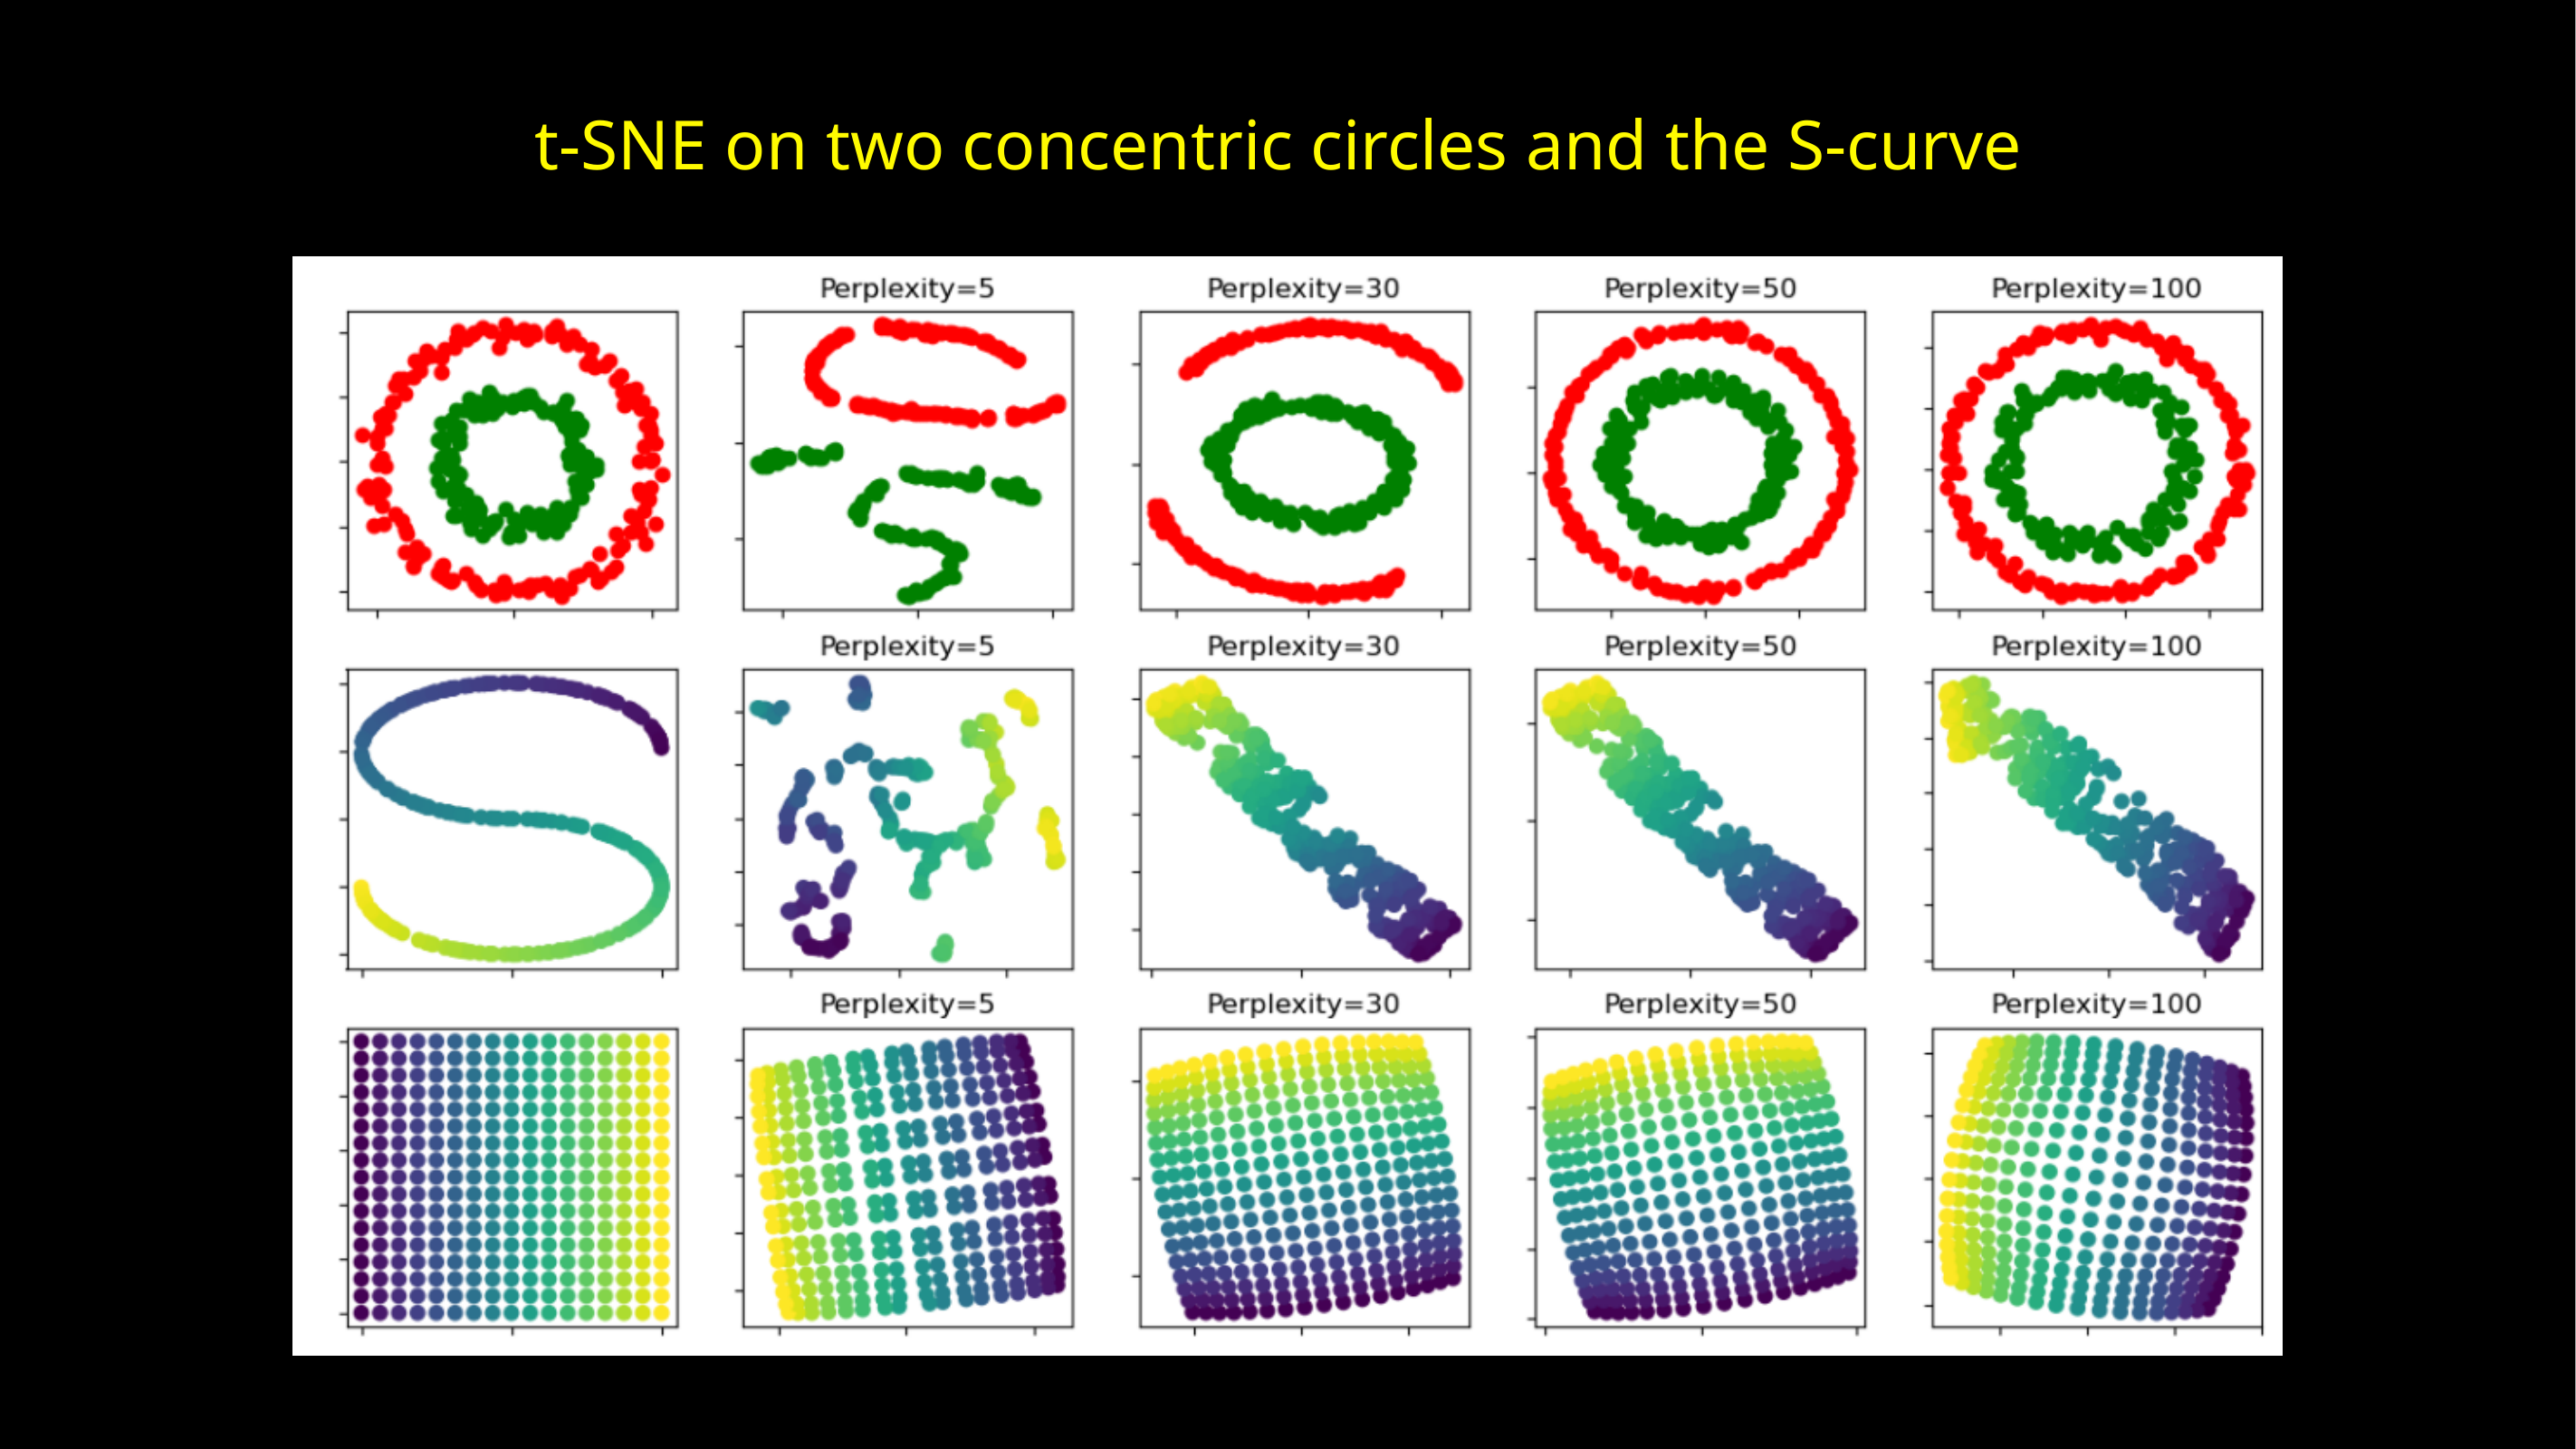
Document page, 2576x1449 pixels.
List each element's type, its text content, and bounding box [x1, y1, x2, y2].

picture [292, 256, 2283, 1356]
text_box t-SNE on two concentric circles and the S-curve [527, 93, 2049, 191]
